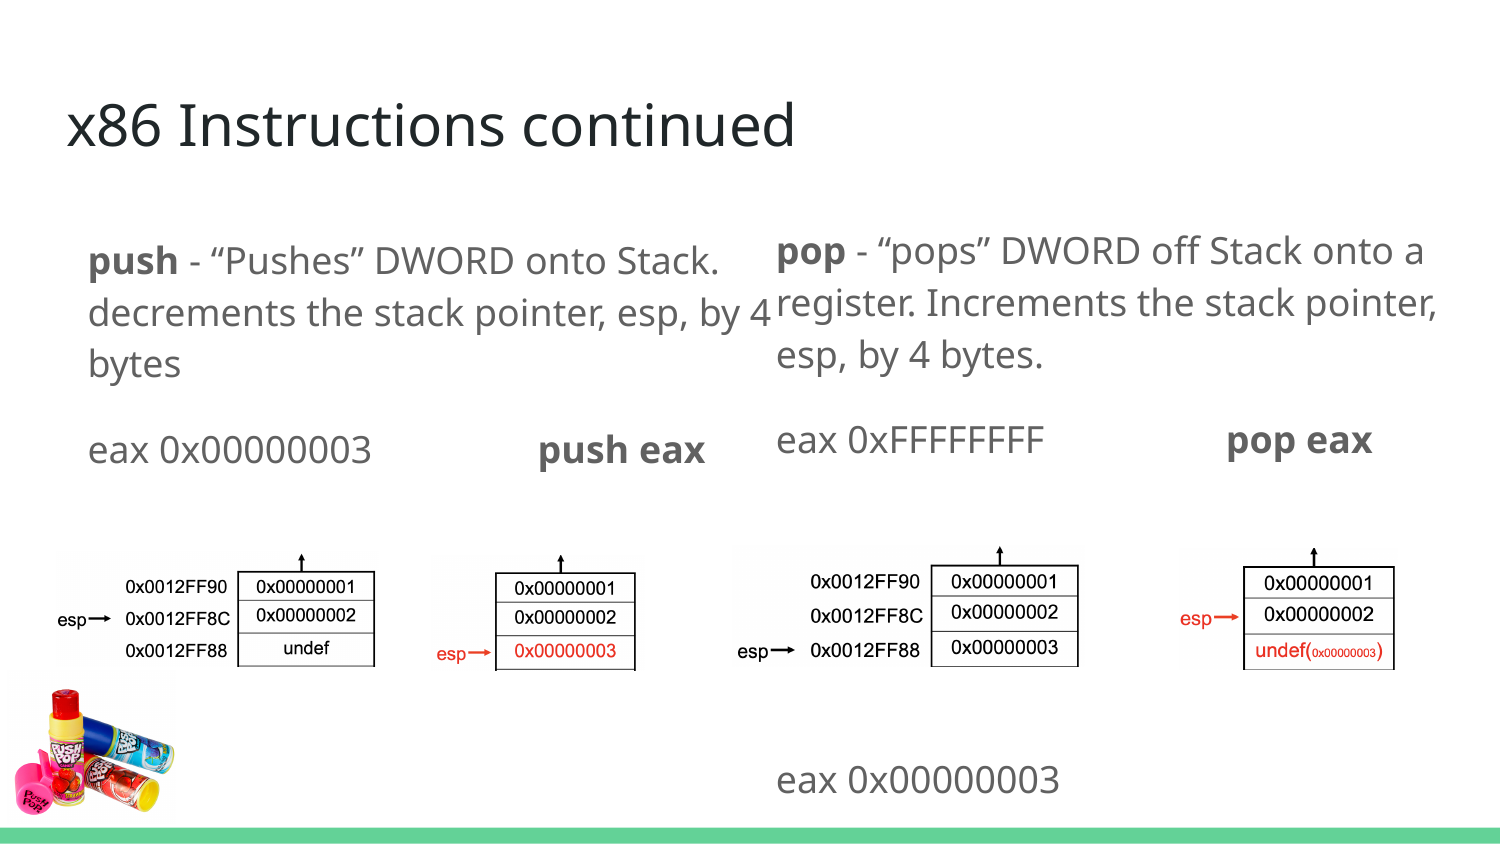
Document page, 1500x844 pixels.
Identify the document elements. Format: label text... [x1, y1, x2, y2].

picture [1178, 548, 1398, 670]
picture [7, 669, 176, 824]
picture [55, 551, 380, 667]
list push - “Pushes” DWORD onto Stack. decrements the stack pointer, esp, by 4 bytes eax 0x00000003 push eax [72, 215, 812, 776]
picture [430, 555, 646, 671]
picture [731, 545, 1085, 667]
title x86 Instructions continued [51, 72, 1449, 167]
list pop - “pops” DWORD off Stack onto a register. Increments the stack pointer, esp, by 4 bytes. eax 0xFFFFFFFF pop eax eax 0x00000003 [760, 205, 1500, 766]
